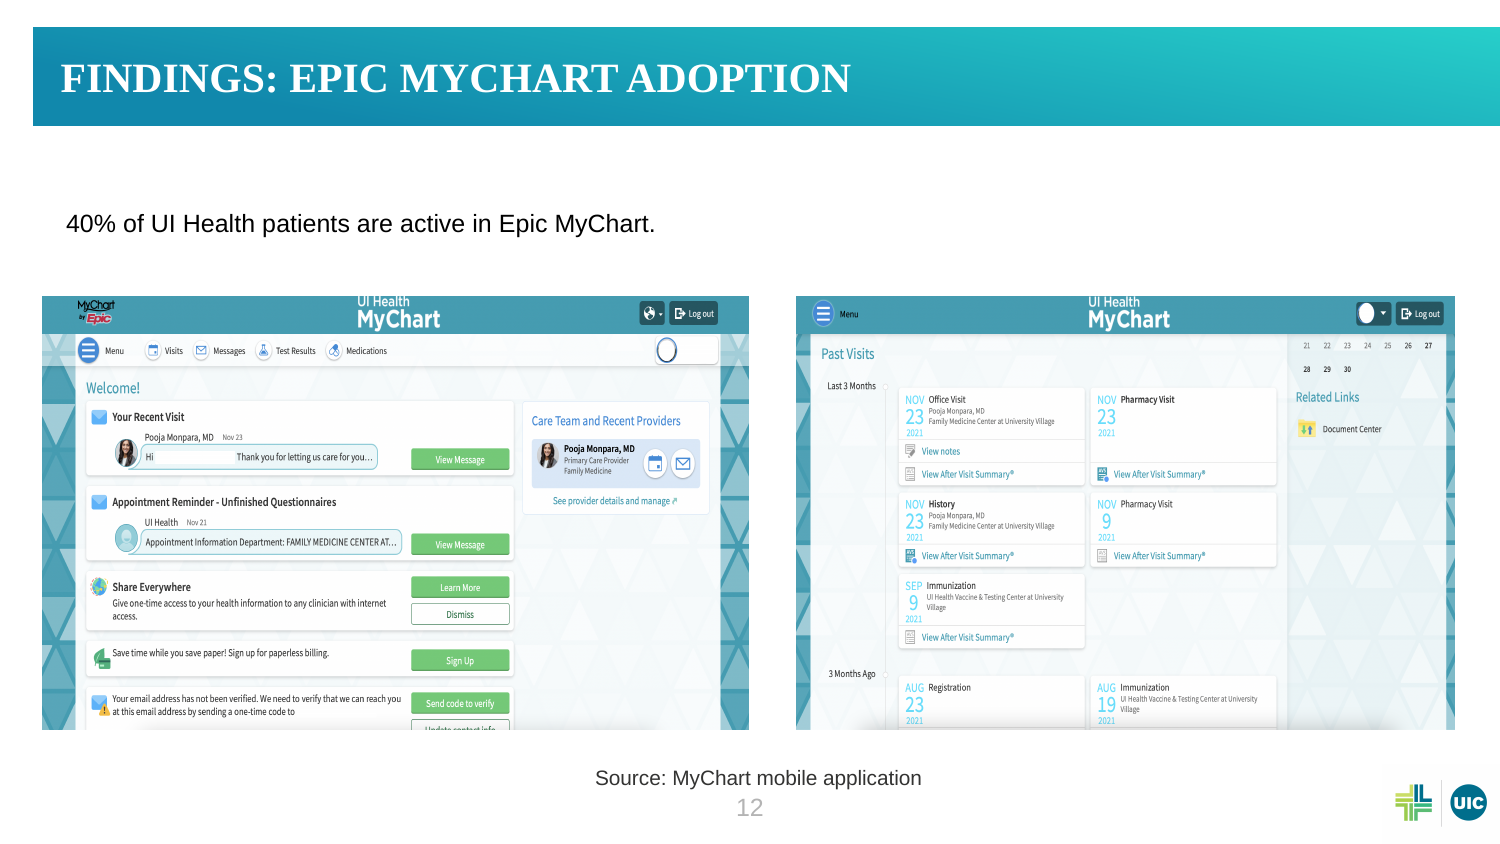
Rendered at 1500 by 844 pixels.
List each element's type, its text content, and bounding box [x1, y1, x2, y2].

slide_number 12 [581, 784, 919, 830]
picture [42, 296, 749, 730]
text_box Source: MyChart mobile application [580, 756, 946, 797]
picture [796, 296, 1455, 730]
title Findings: Epic MyChart Adoption [45, 30, 1486, 128]
text_box 40% of UI Health patients are active in Epic MyChart. [51, 192, 1449, 253]
picture [1382, 764, 1500, 844]
